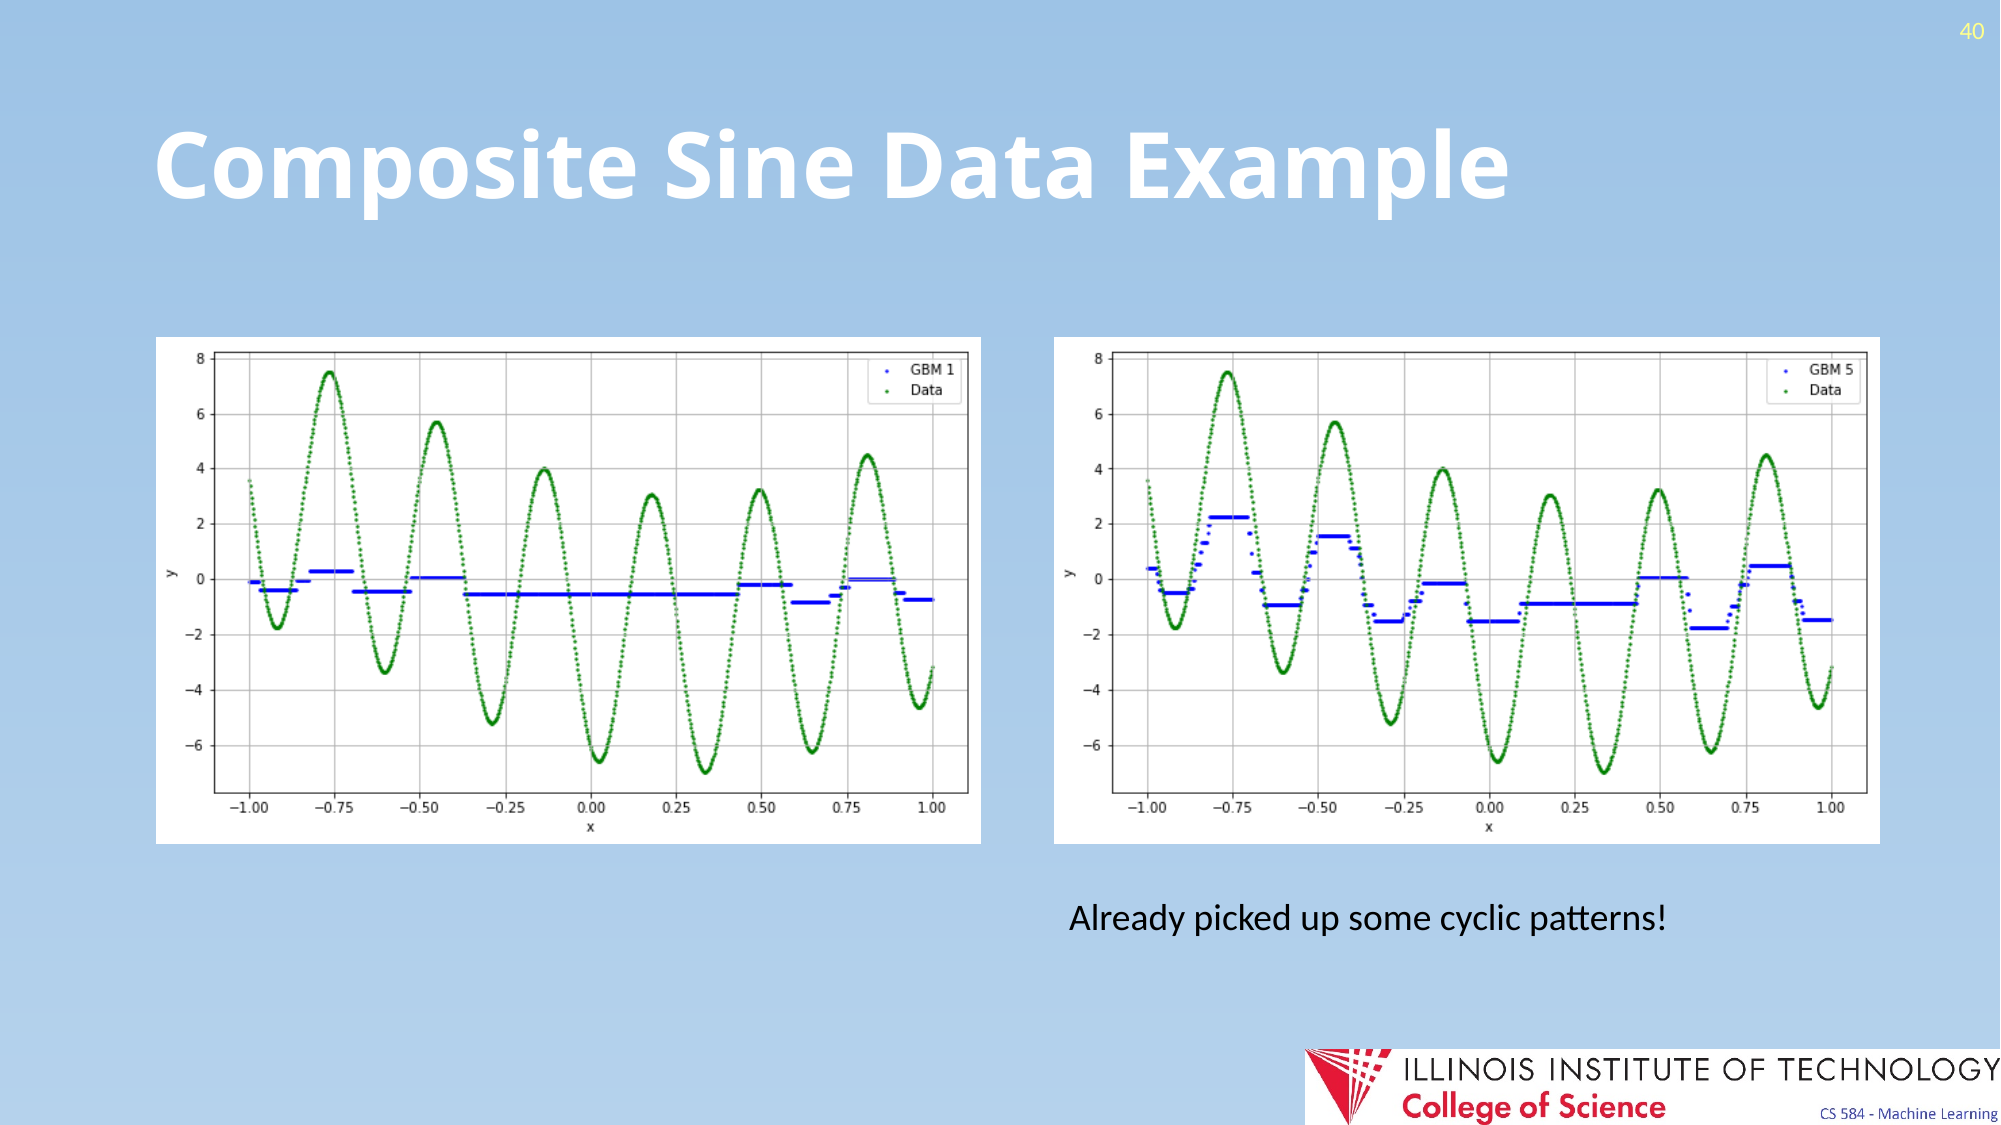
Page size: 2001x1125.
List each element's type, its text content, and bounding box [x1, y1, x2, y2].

picture [1305, 1049, 2000, 1125]
picture [1054, 337, 1880, 844]
picture [155, 337, 981, 844]
text_box Already picked up some cyclic patterns! [1054, 885, 1896, 945]
slide_number 40 [1550, 0, 2000, 60]
title Composite Sine Data Example [137, 59, 1863, 278]
